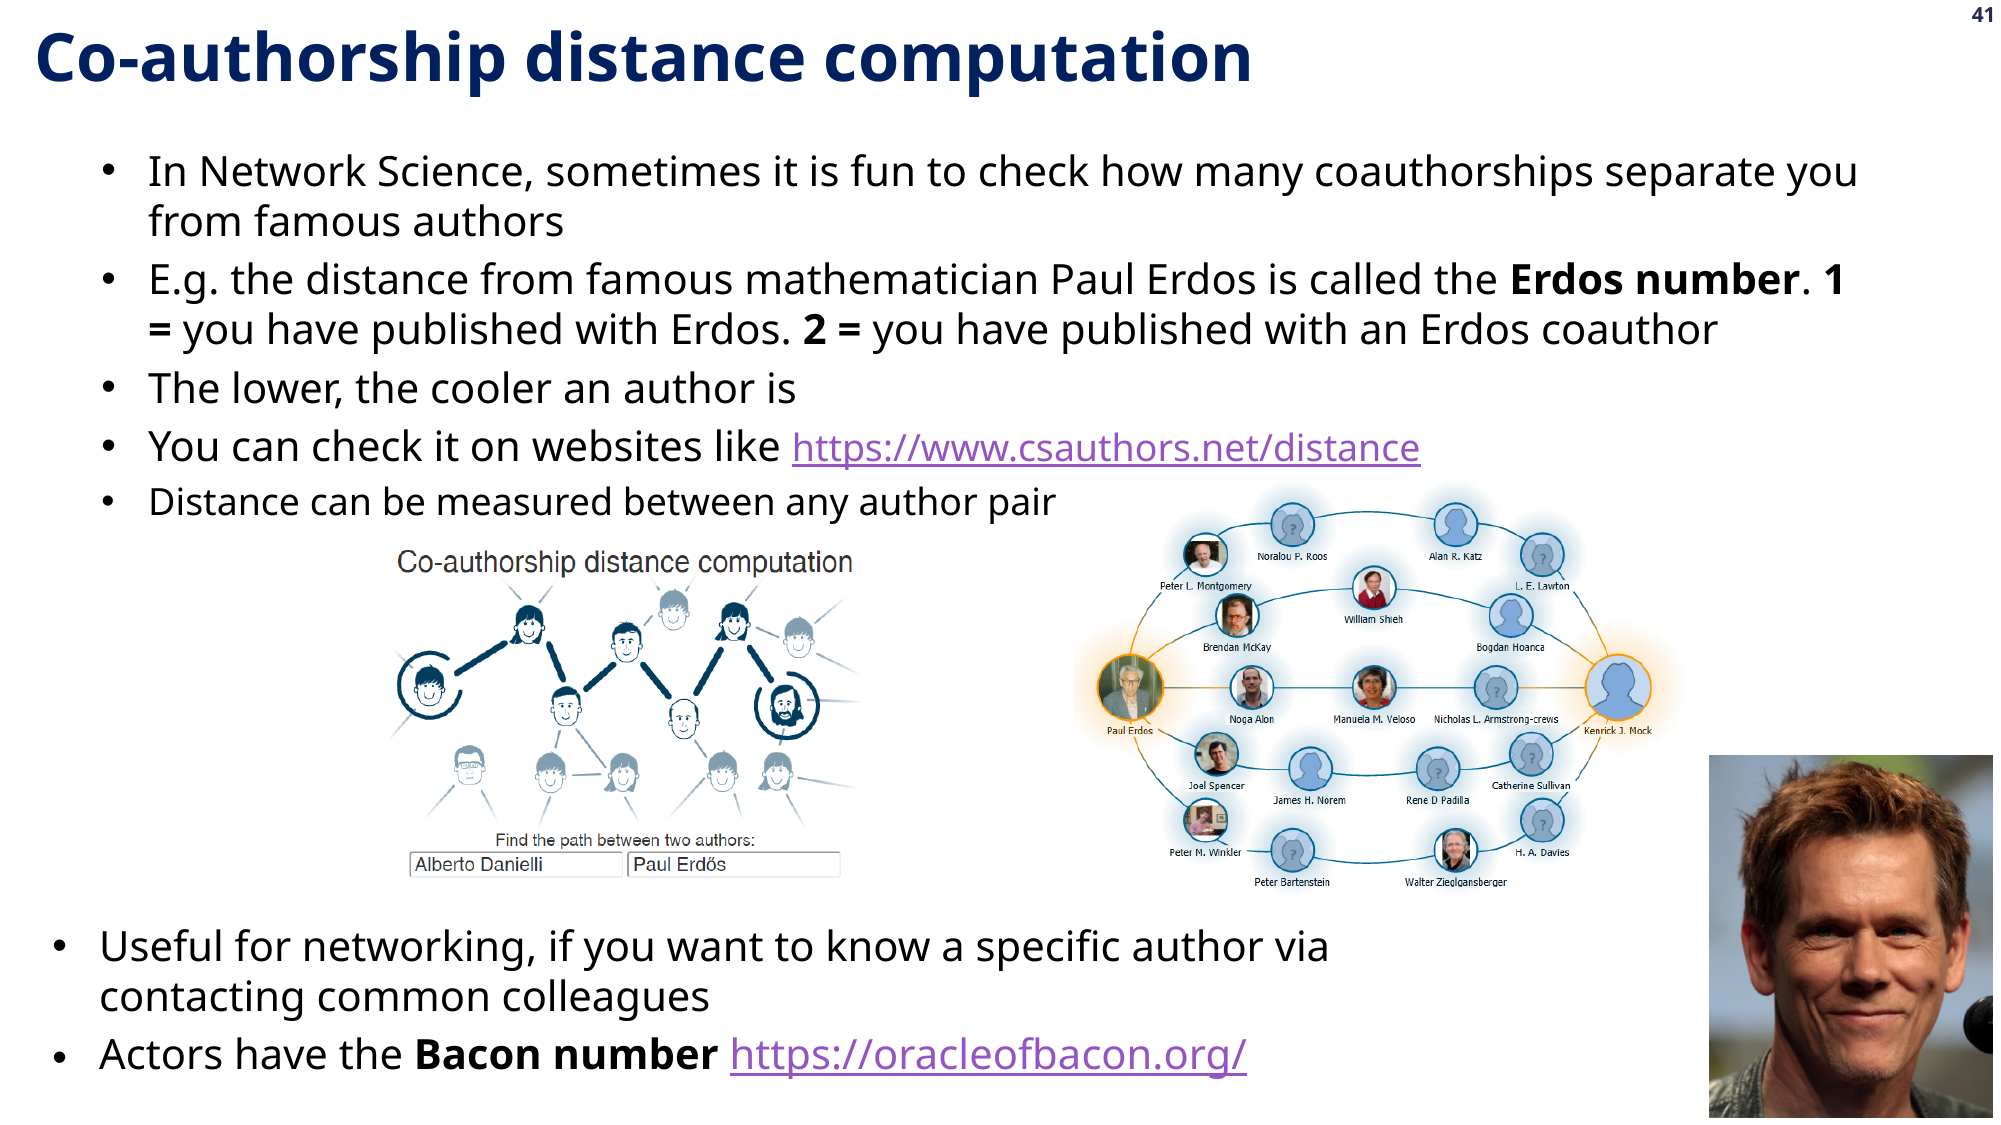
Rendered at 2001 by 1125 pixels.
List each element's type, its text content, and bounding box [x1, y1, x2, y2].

picture [1074, 481, 1697, 906]
text_box Useful for networking, if you want to know a specific author via contacting common colleagues Actors have the Bacon number https://oracleofbacon.org/ [37, 912, 1450, 1113]
list Co-authorship distance computation [19, 7, 1930, 102]
picture [1709, 754, 1993, 1118]
picture [374, 541, 885, 888]
list In Network Science, sometimes it is fun to check how many coauthorships separate you from famous authors E.g. the distance from famous mathematician Paul Erdos is called the Erdos number. 1 = you have published with Erdos. 2 = you have published with an Erdos coauthor The lower, the cooler an author is You can check it on websites like https://www.csauthors.net/distance Distance can be measured between any author pair [86, 137, 1888, 538]
